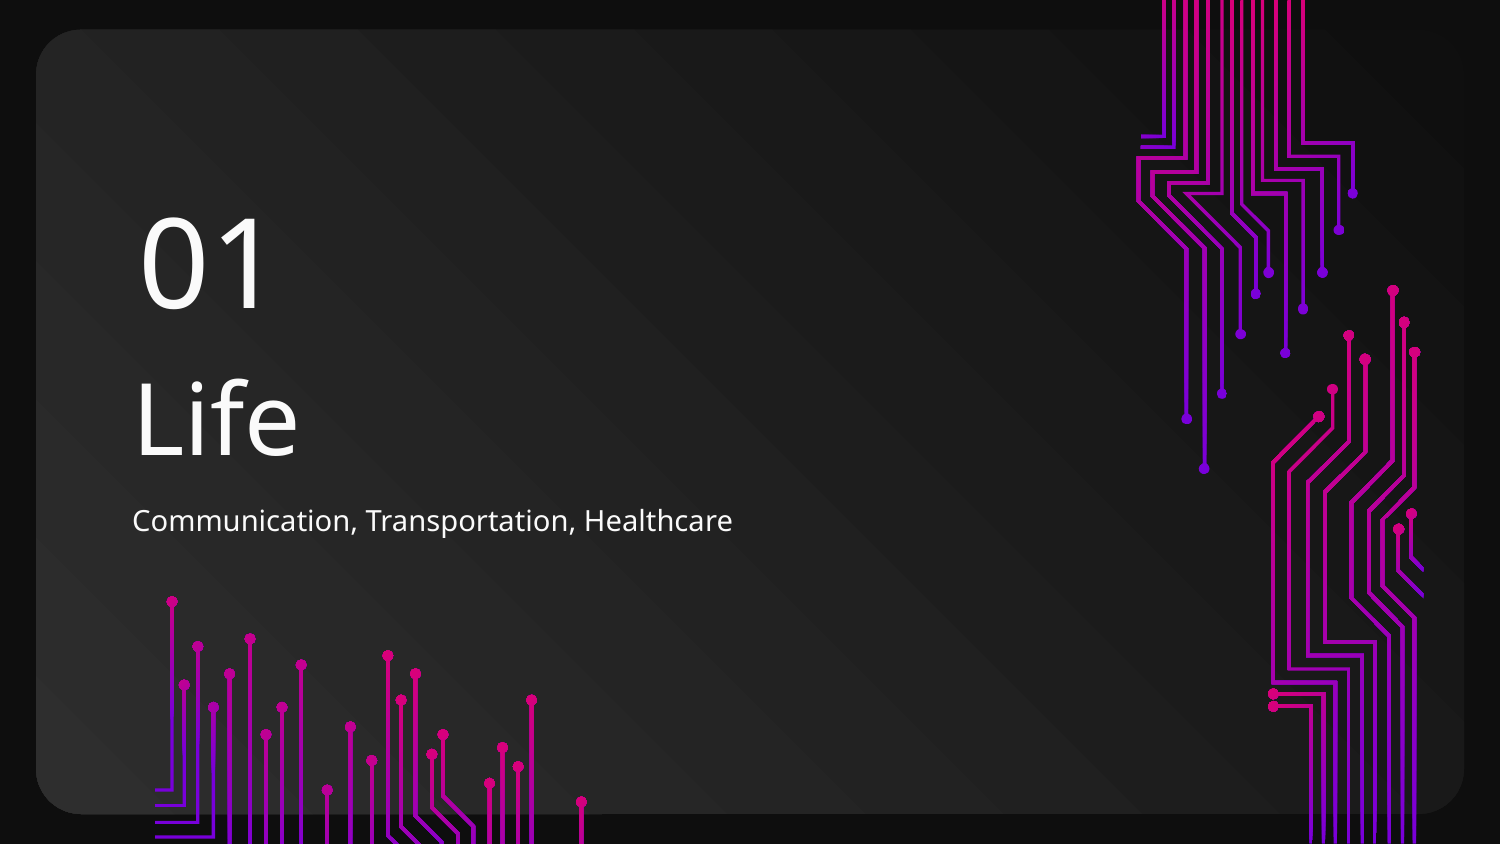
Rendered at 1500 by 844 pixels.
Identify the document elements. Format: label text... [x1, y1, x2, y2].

title Life [116, 346, 794, 485]
subtitle Communication, Transportation, Healthcare [116, 486, 794, 548]
title 01 [116, 189, 304, 328]
